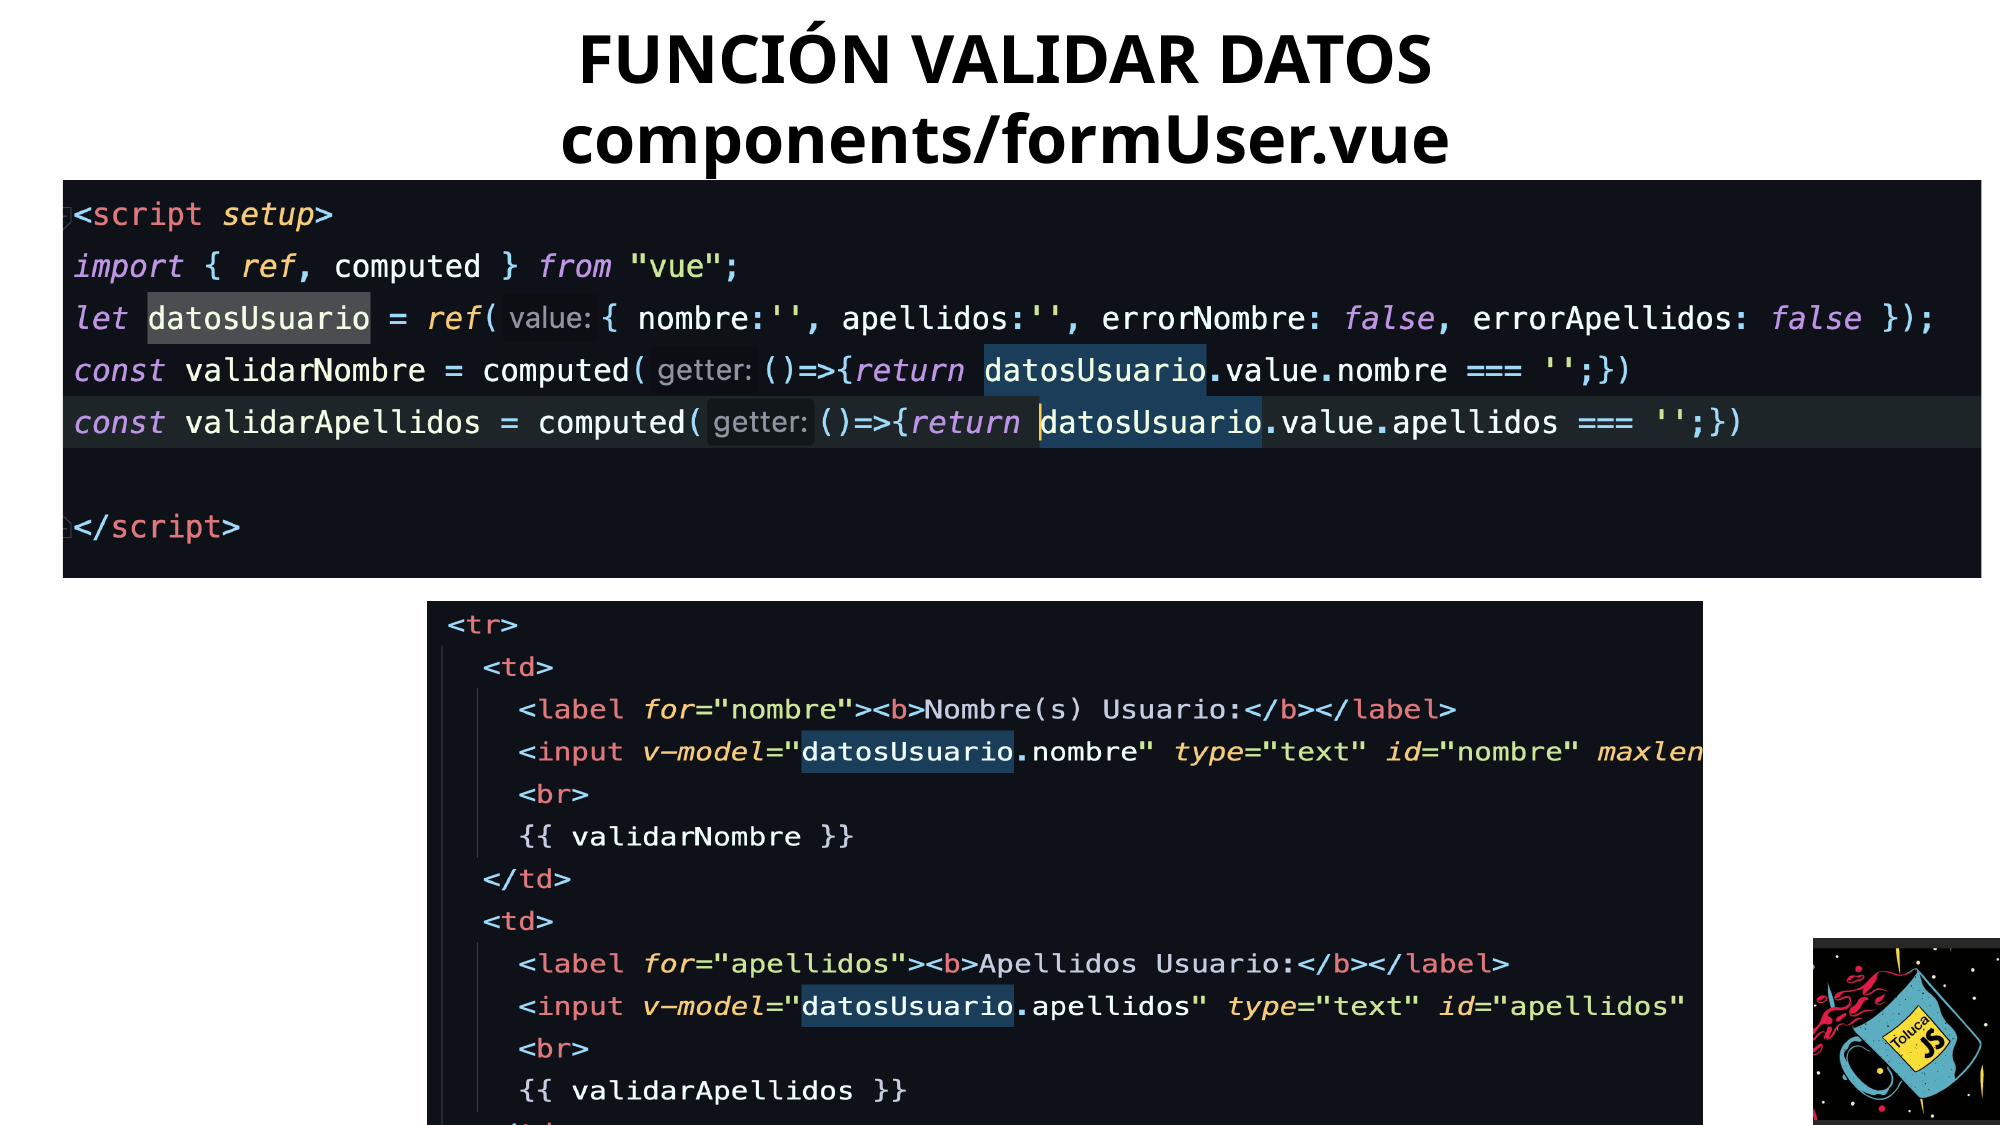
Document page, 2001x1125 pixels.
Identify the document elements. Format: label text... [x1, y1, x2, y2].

text_box FUNCIÓN VALIDAR DATOS components/formUser.vue [11, 9, 2000, 184]
picture [62, 180, 1982, 578]
picture [427, 601, 1703, 1125]
picture [1813, 938, 2000, 1125]
